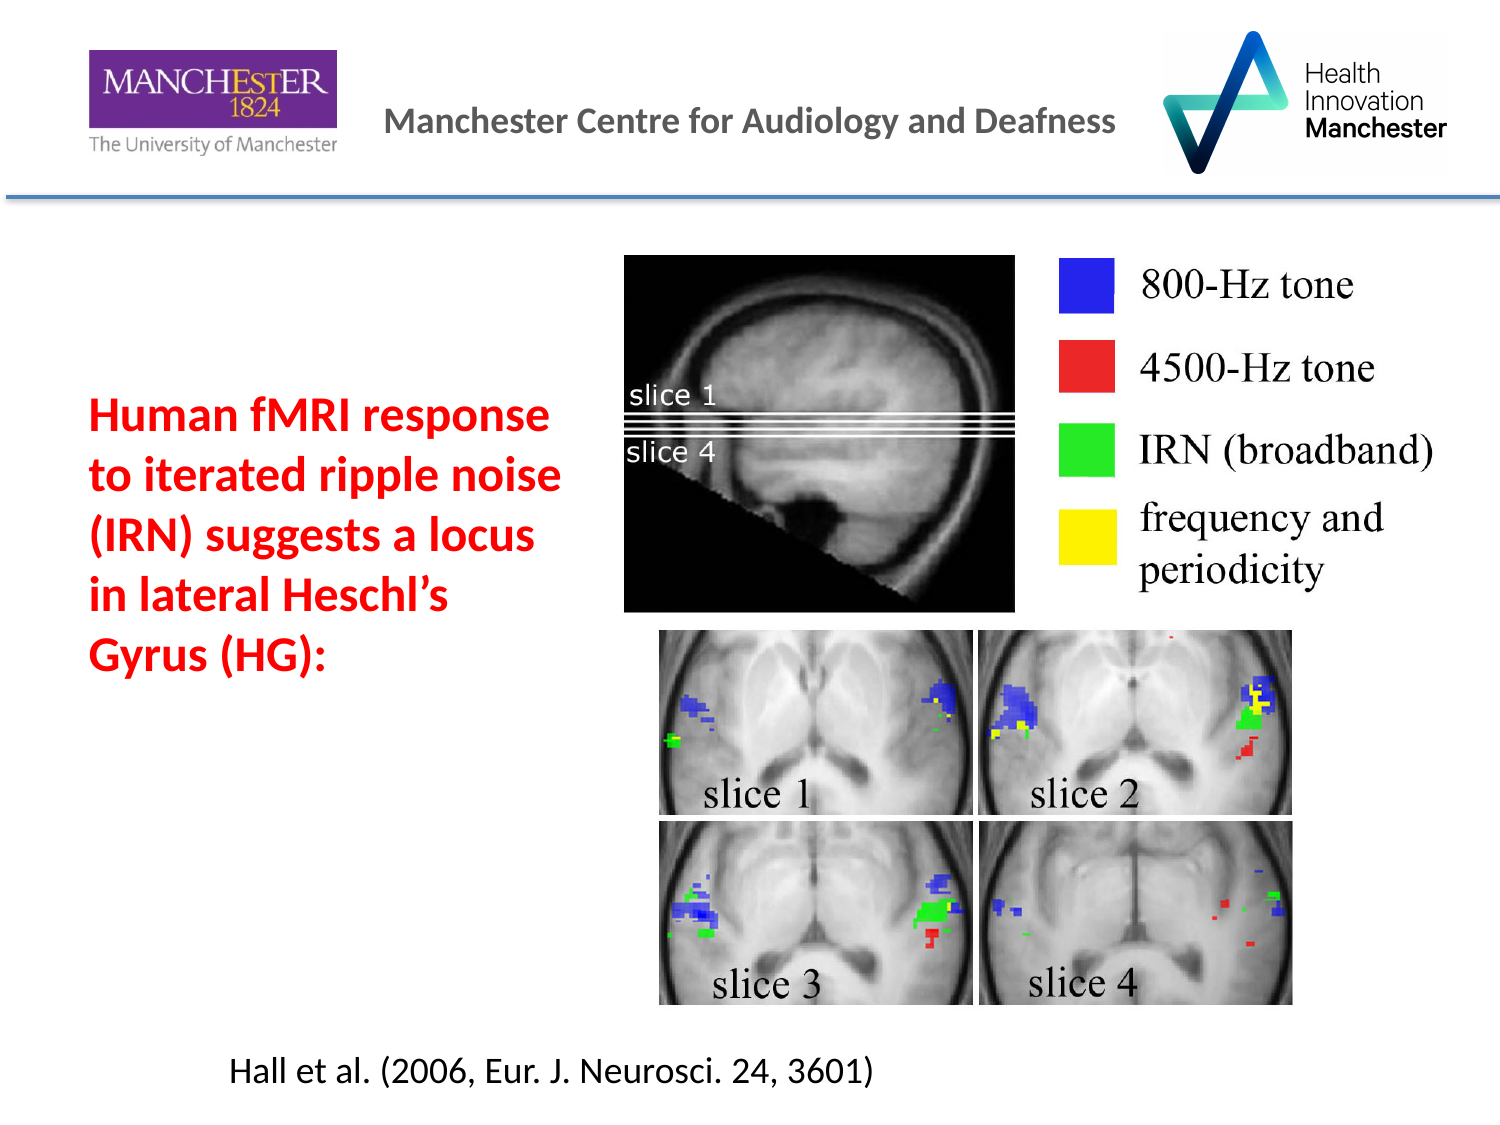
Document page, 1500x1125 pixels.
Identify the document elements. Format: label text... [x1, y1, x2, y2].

picture [89, 50, 337, 156]
picture [1163, 31, 1447, 174]
text_box Hall et al. (2006, Eur. J. Neurosci. 24, 3601) [214, 1038, 896, 1125]
text_box Human fMRI response to iterated ripple noise (IRN) suggests a locus in lateral Heschl’s Gyrus (HG): [64, 456, 587, 607]
picture [607, 243, 1448, 1016]
